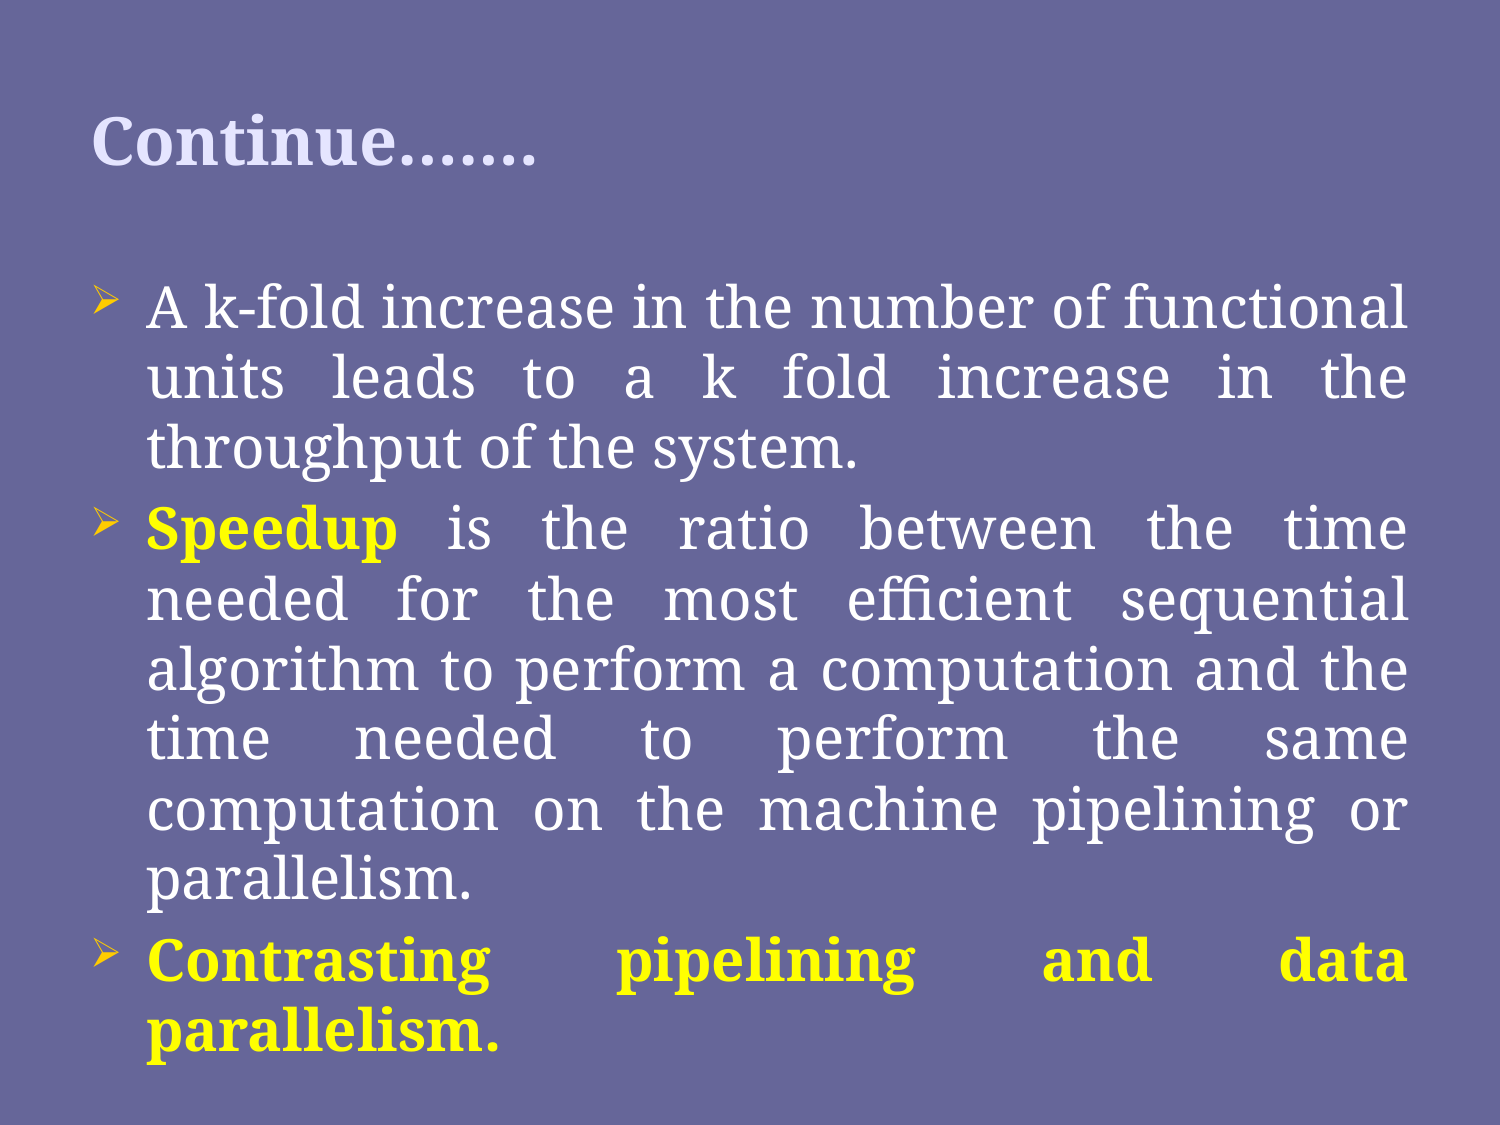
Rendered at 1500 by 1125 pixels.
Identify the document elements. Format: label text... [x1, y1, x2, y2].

list A k-fold increase in the number of functional units leads to a k fold increase in the throughput of the system. Speedup is the ratio between the time needed for the most efficient sequential algorithm to perform a computation and the time needed to perform the same computation on the machine pipelining or parallelism. Contrasting pipelining and data parallelism. [74, 262, 1426, 1076]
title Continue……. [74, 44, 1426, 233]
